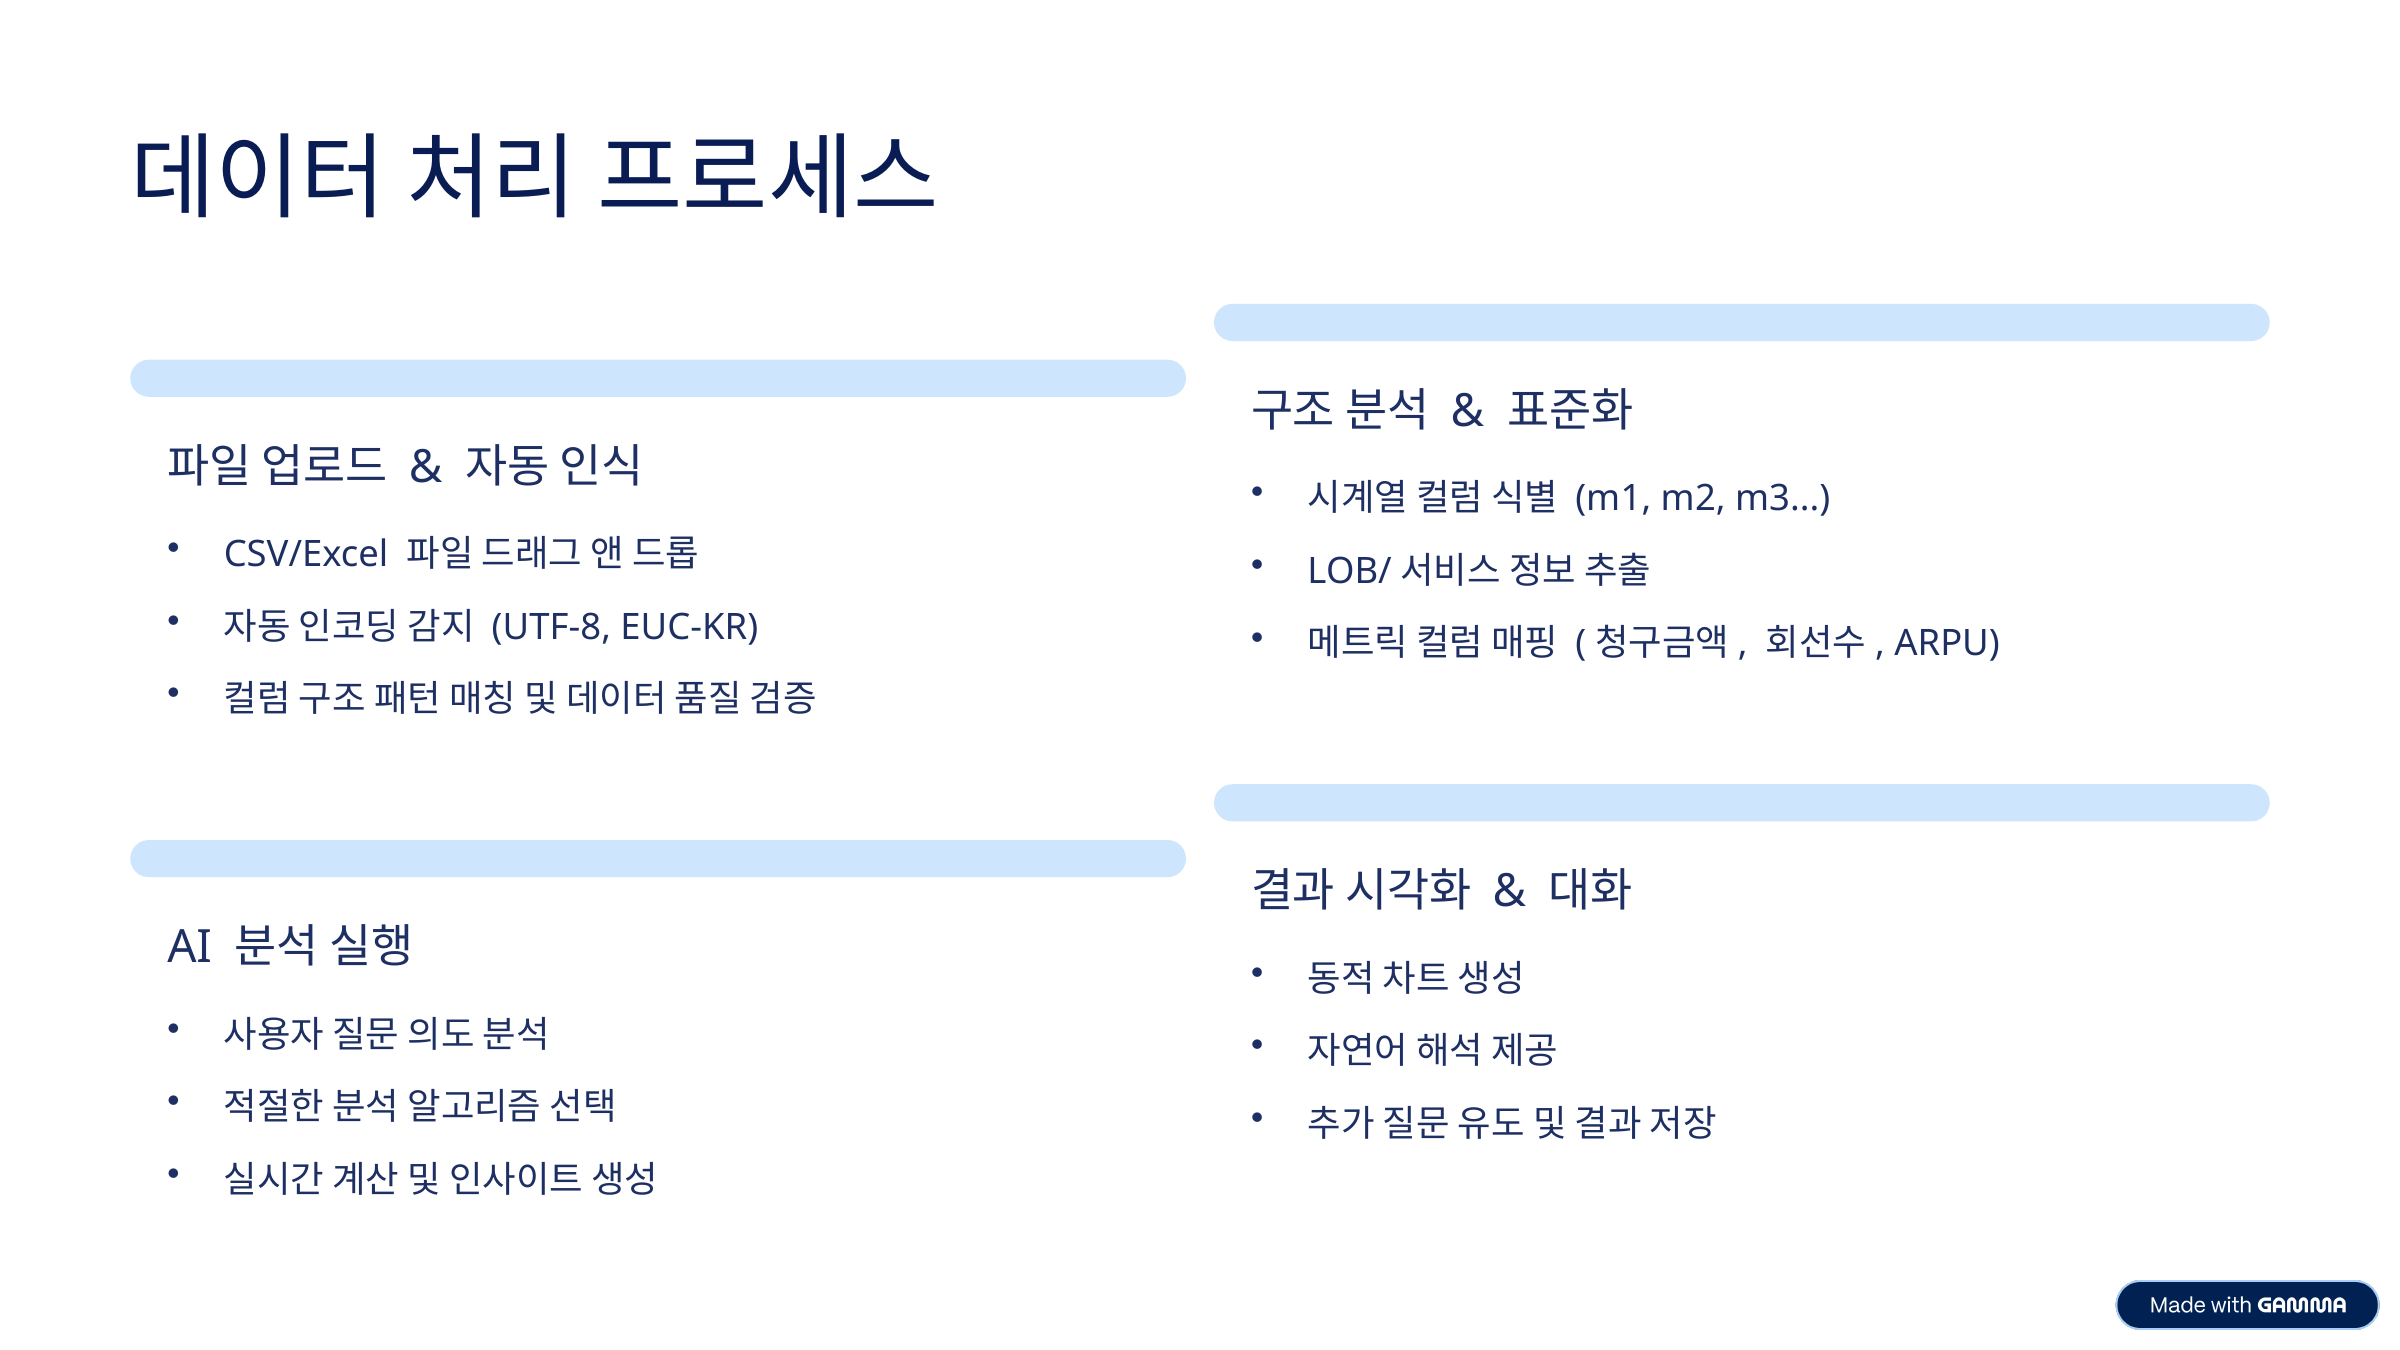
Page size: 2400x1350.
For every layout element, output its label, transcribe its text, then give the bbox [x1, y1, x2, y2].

text_box CSV/Excel 파일 드래그 앤 드롭 [167, 514, 1149, 574]
picture [2106, 1271, 2389, 1339]
text_box 메트릭 컬럼 매핑 (청구금액, 회선수, ARPU) [1251, 603, 2233, 664]
text_box 구조 분석 & 표준화 [1251, 378, 1717, 437]
text_box 적절한 분석 알고리즘 선택 [167, 1067, 1149, 1127]
text_box 추가 질문 유도 및 결과 저장 [1251, 1084, 2233, 1144]
text_box 데이터 처리 프로세스 [130, 113, 1061, 230]
text_box [130, 840, 1187, 878]
text_box AI 분석 실행 [167, 914, 633, 973]
text_box 결과 시각화 & 대화 [1251, 858, 1717, 917]
text_box [1213, 784, 2270, 822]
text_box 실시간 계산 및 인사이트 생성 [167, 1139, 1149, 1200]
text_box LOB/서비스 정보 추출 [1251, 531, 2233, 591]
text_box 동적 차트 생성 [1251, 939, 2233, 999]
text_box [1213, 303, 2270, 342]
text_box [130, 359, 1187, 397]
text_box 컬럼 구조 패턴 매칭 및 데이터 품질 검증 [167, 659, 1149, 720]
text_box 사용자 질문 의도 분석 [167, 994, 1149, 1055]
text_box 자동 인코딩 감지 (UTF-8, EUC-KR) [167, 587, 1149, 647]
text_box 자연어 해석 제공 [1251, 1011, 2233, 1072]
text_box 파일 업로드 & 자동 인식 [167, 434, 633, 493]
text_box 시계열 컬럼 식별 (m1, m2, m3...) [1251, 458, 2233, 519]
